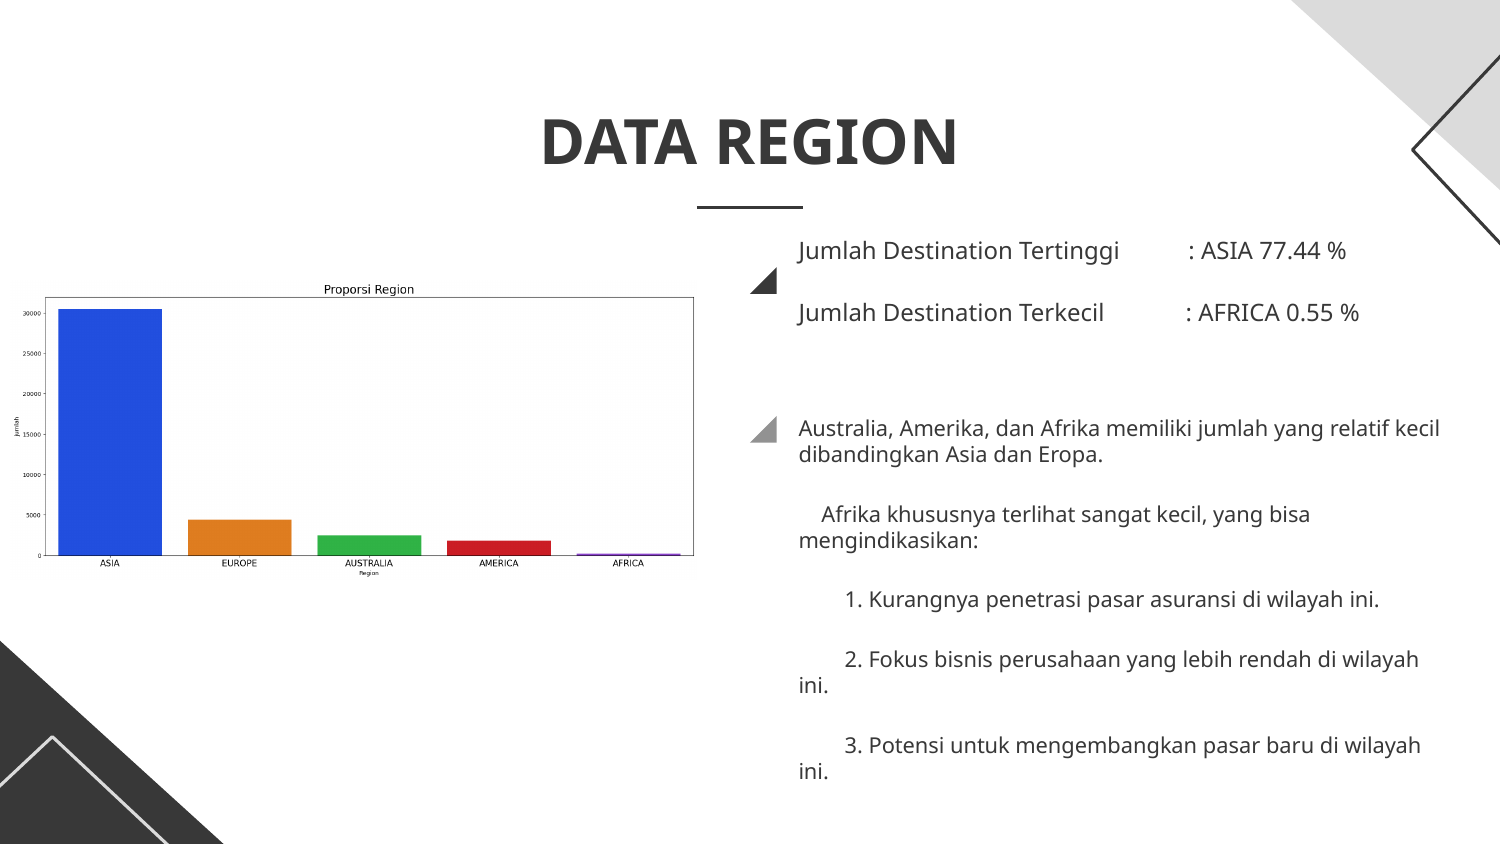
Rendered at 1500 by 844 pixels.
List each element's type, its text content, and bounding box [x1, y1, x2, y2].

title DATA REGION [146, 87, 1354, 174]
text_box Australia, Amerika, dan Afrika memiliki jumlah yang relatif kecil dibandingkan Asia dan Eropa. Afrika khususnya terlihat sangat kecil, yang bisa mengindikasikan: 1. Kurangnya penetrasi pasar asuransi di wilayah ini. 2. Fokus bisnis perusahaan yang lebih rendah di wilayah ini. 3. Potensi untuk mengembangkan pasar baru di wilayah ini. [783, 399, 1461, 495]
text_box [749, 267, 777, 294]
picture [9, 280, 698, 580]
text_box [749, 415, 777, 443]
text_box Jumlah Destination Tertinggi : ASIA 77.44 % Jumlah Destination Terkecil : AFRICA 0.55 % [783, 220, 1500, 316]
